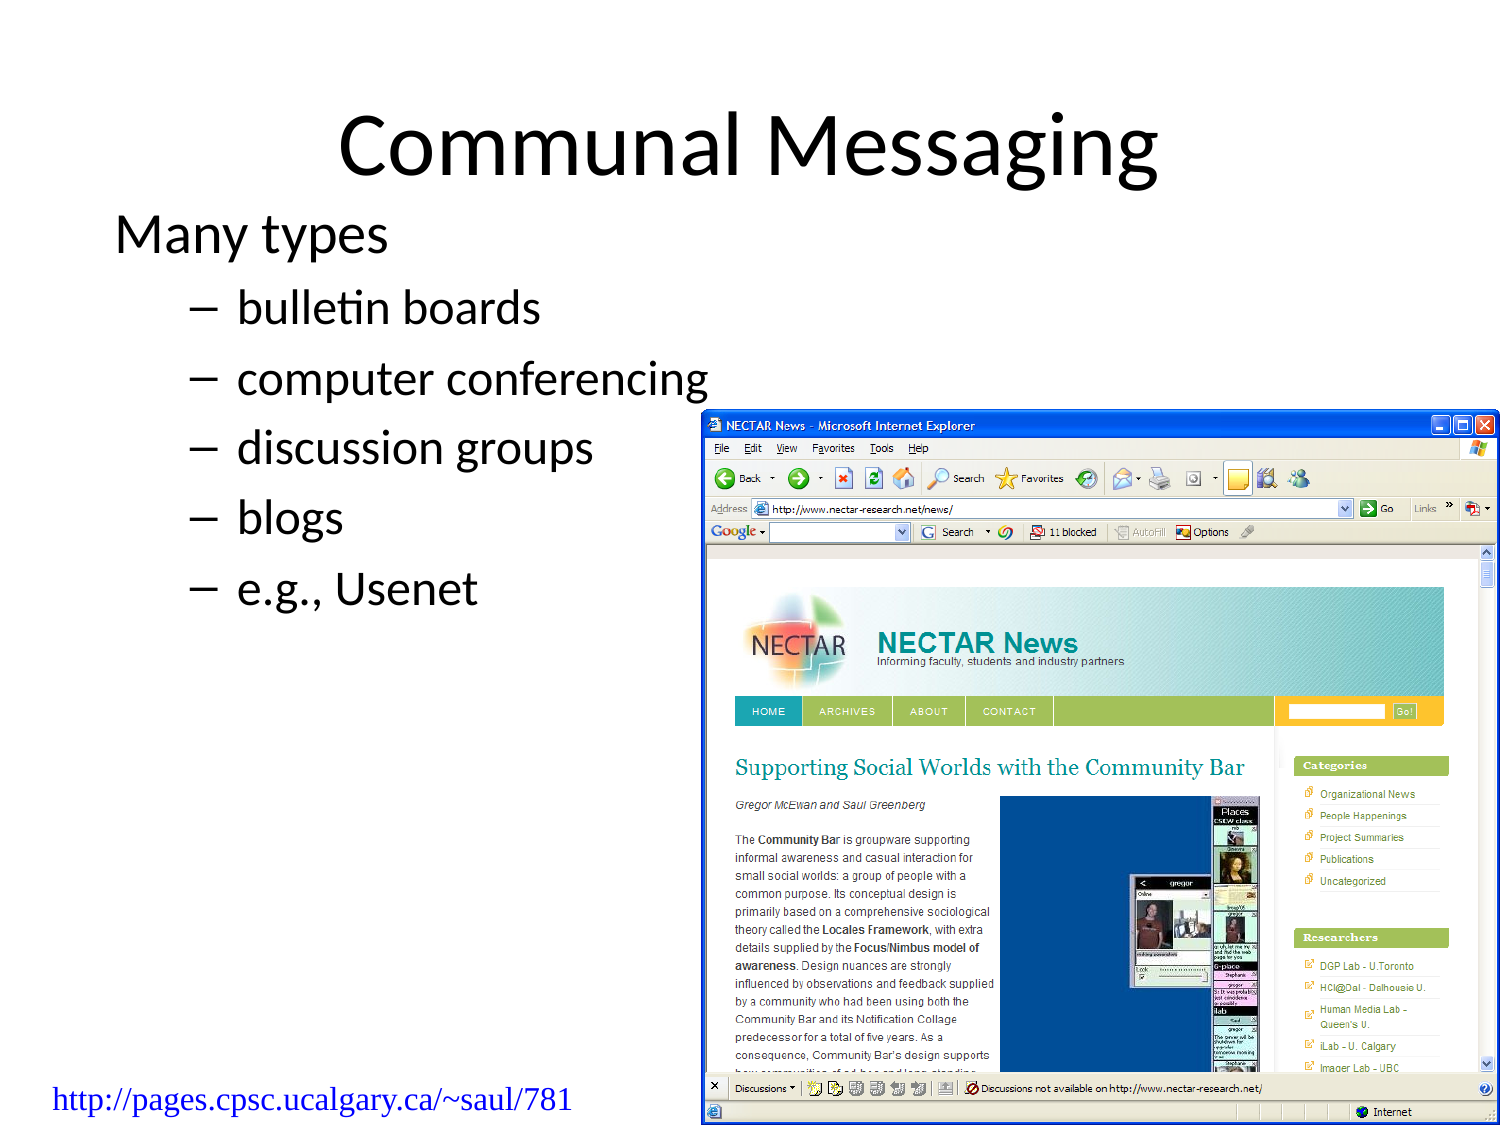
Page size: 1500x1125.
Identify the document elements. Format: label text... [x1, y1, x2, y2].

picture [701, 409, 1500, 1125]
text_box http://pages.cpsc.ucalgary.ca/~saul/781 [37, 1069, 696, 1125]
list Many types bulletin boards computer conferencing discussion groups blogs e.g., Usenet [99, 187, 1376, 988]
title Communal Messaging [74, 44, 1426, 233]
